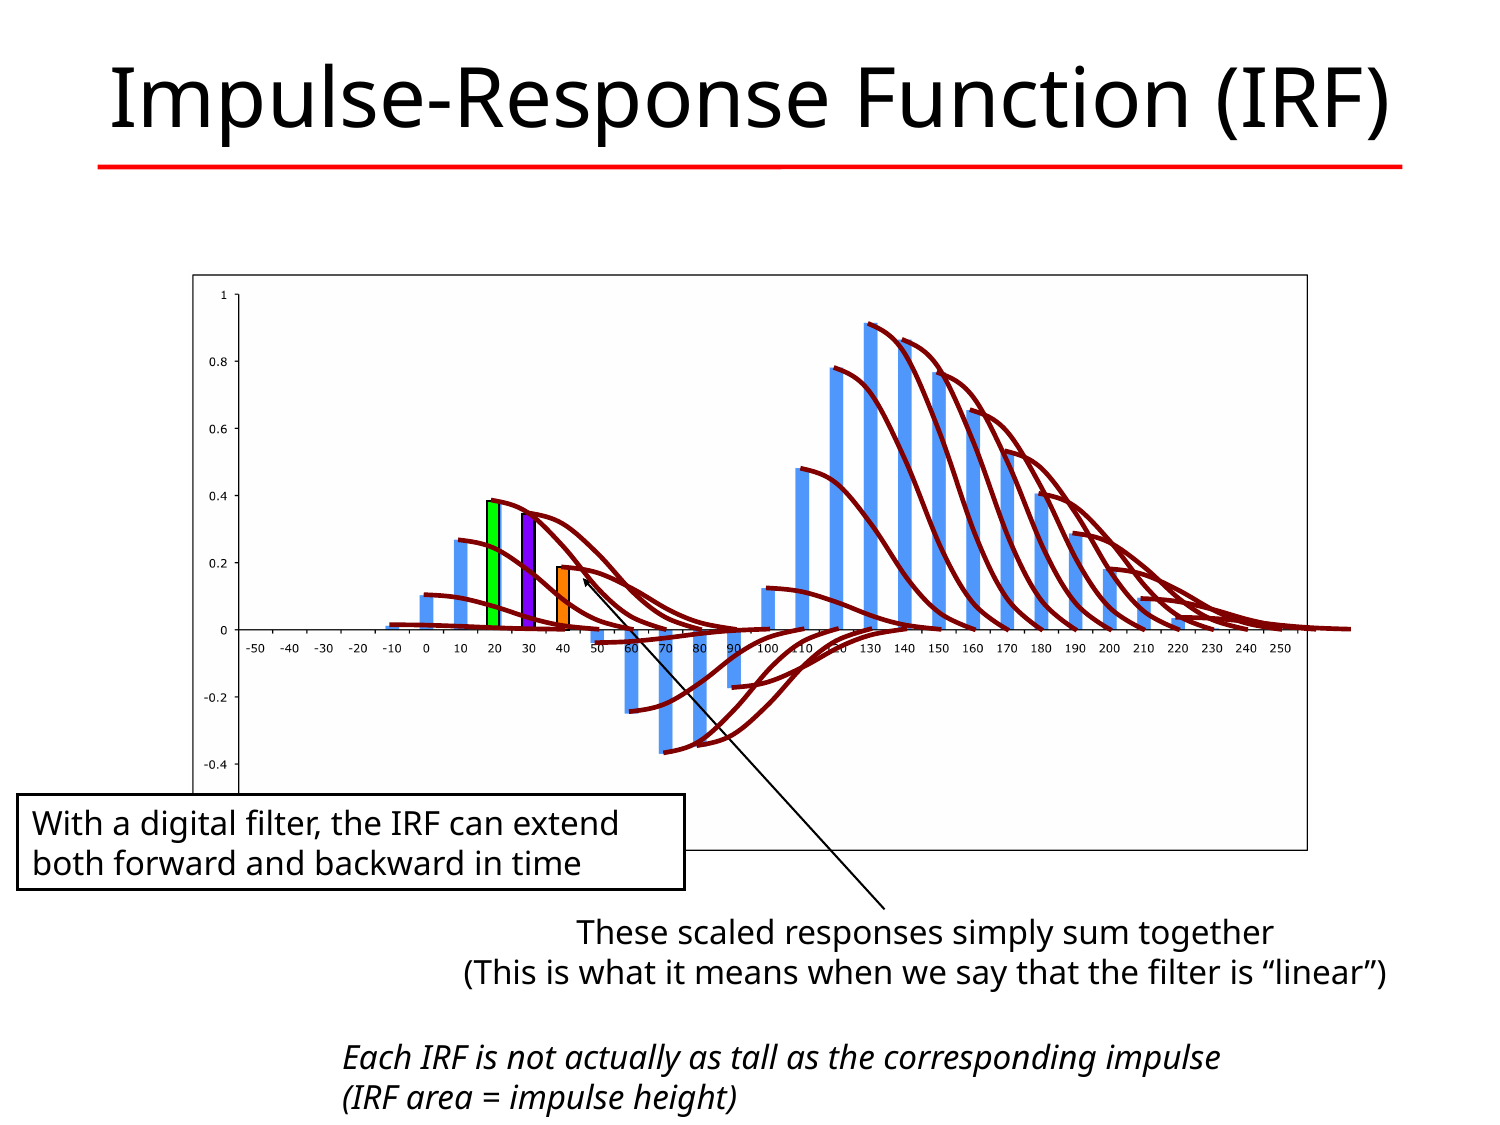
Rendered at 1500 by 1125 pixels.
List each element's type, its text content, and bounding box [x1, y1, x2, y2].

text_box These scaled responses simply sum together (This is what it means when we say that the filter is “linear”) [448, 904, 1404, 999]
title Impulse-Response Function (IRF) [74, 0, 1426, 188]
text_box With a digital filter, the IRF can extend both forward and backward in time [17, 794, 685, 890]
text_box Each IRF is not actually as tall as the corresponding impulse (IRF area = impulse height) [327, 1029, 1237, 1124]
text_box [188, 270, 1312, 855]
